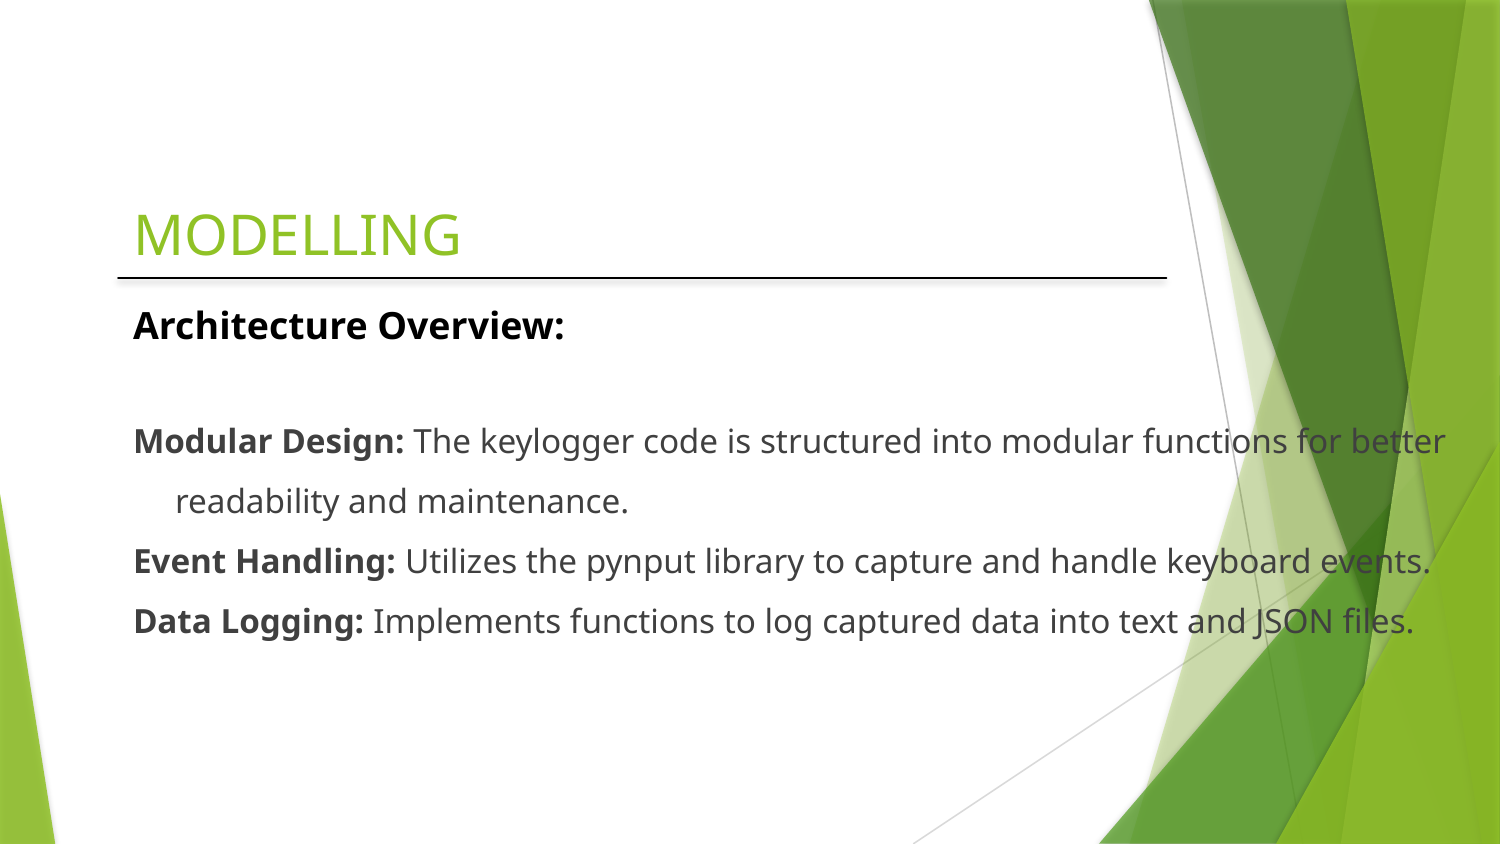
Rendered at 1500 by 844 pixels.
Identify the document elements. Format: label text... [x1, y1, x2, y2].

subtitle Architecture Overview: [118, 289, 727, 363]
subtitle Modular Design: The keylogger code is structured into modular functions for better readability and maintenance. Event Handling: Utilizes the pynput library to capture and handle keyboard events. Data Logging: Implements functions to log captured data into text and JSON files. [118, 385, 1483, 577]
title MODELLING [118, 183, 1382, 278]
